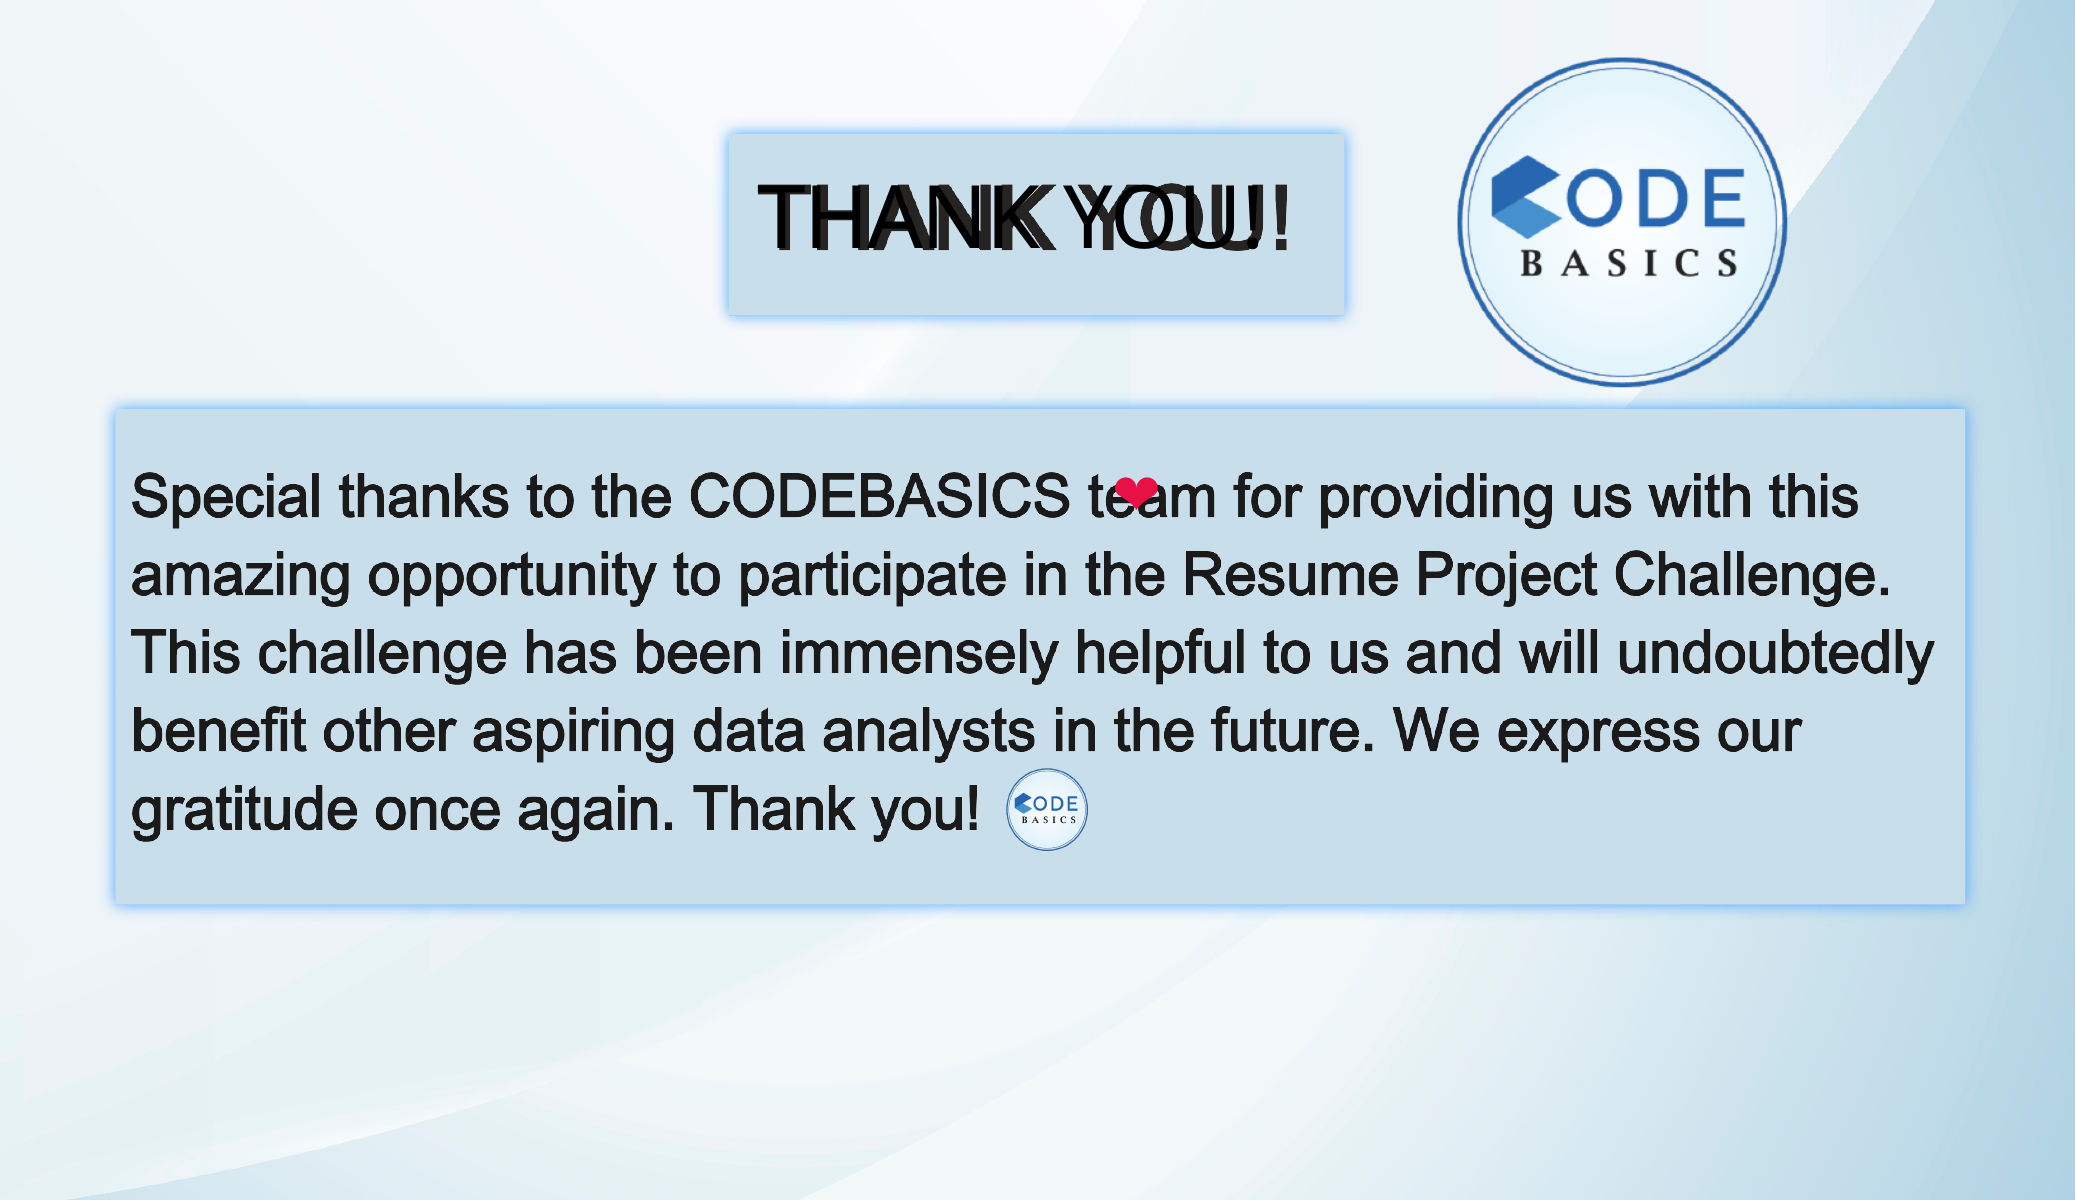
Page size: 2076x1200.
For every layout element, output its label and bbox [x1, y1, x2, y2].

text_box [98, 45, 1982, 921]
picture [0, 0, 2075, 1200]
